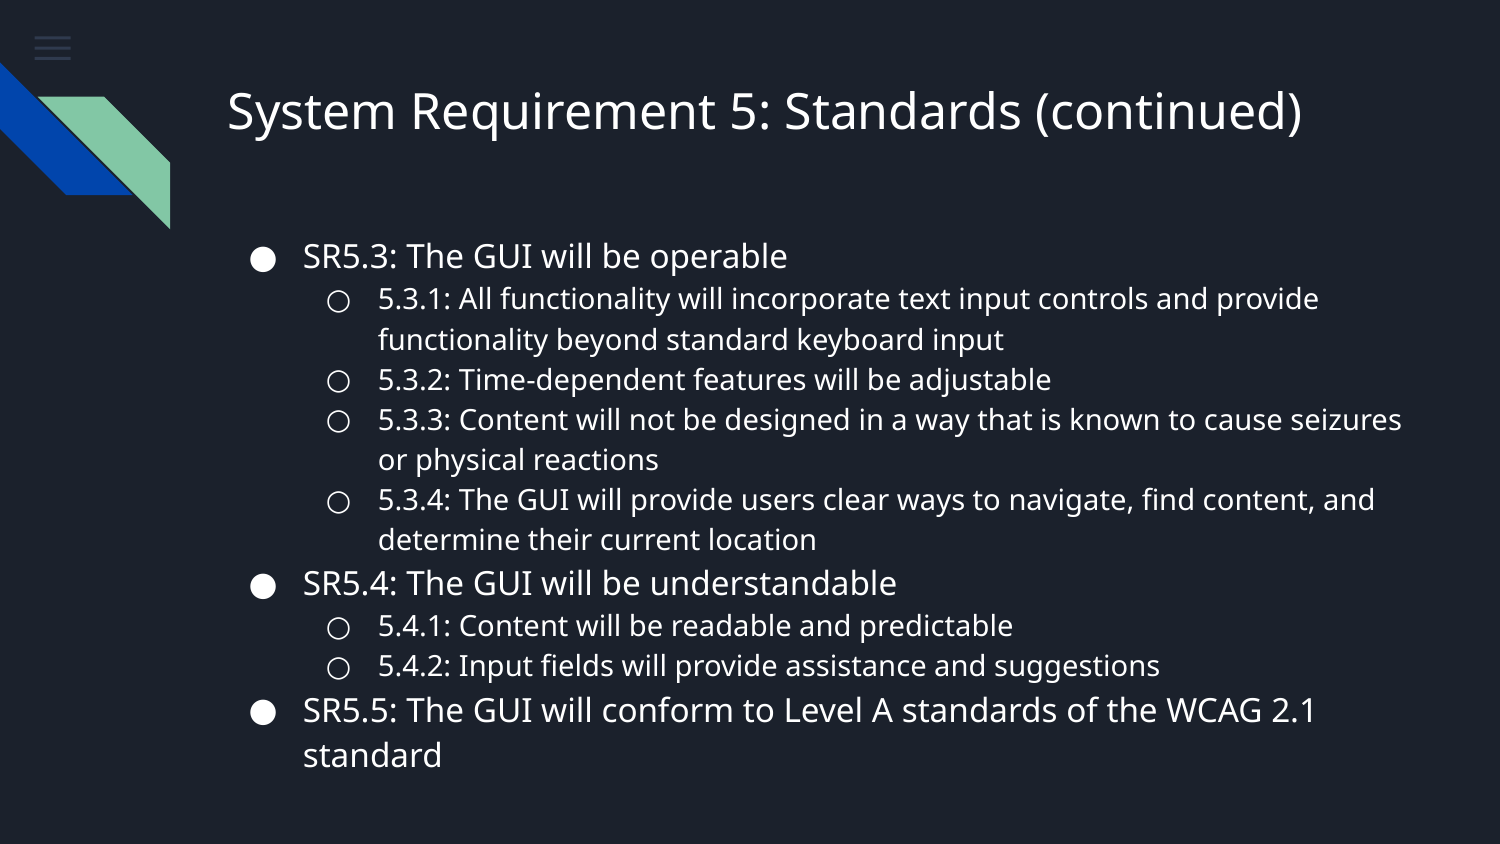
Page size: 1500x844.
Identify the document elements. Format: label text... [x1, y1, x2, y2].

list SR5.3: The GUI will be operable 5.3.1: All functionality will incorporate text input controls and provide functionality beyond standard keyboard input 5.3.2: Time-dependent features will be adjustable 5.3.3: Content will not be designed in a way that is known to cause seizures or physical reactions 5.3.4: The GUI will provide users clear ways to navigate, find content, and determine their current location SR5.4: The GUI will be understandable 5.4.1: Content will be readable and predictable 5.4.2: Input fields will provide assistance and suggestions SR5.5: The GUI will conform to Level A standards of the WCAG 2.1 standard [212, 214, 1428, 735]
title System Requirement 5: Standards (continued) [212, 64, 1368, 214]
